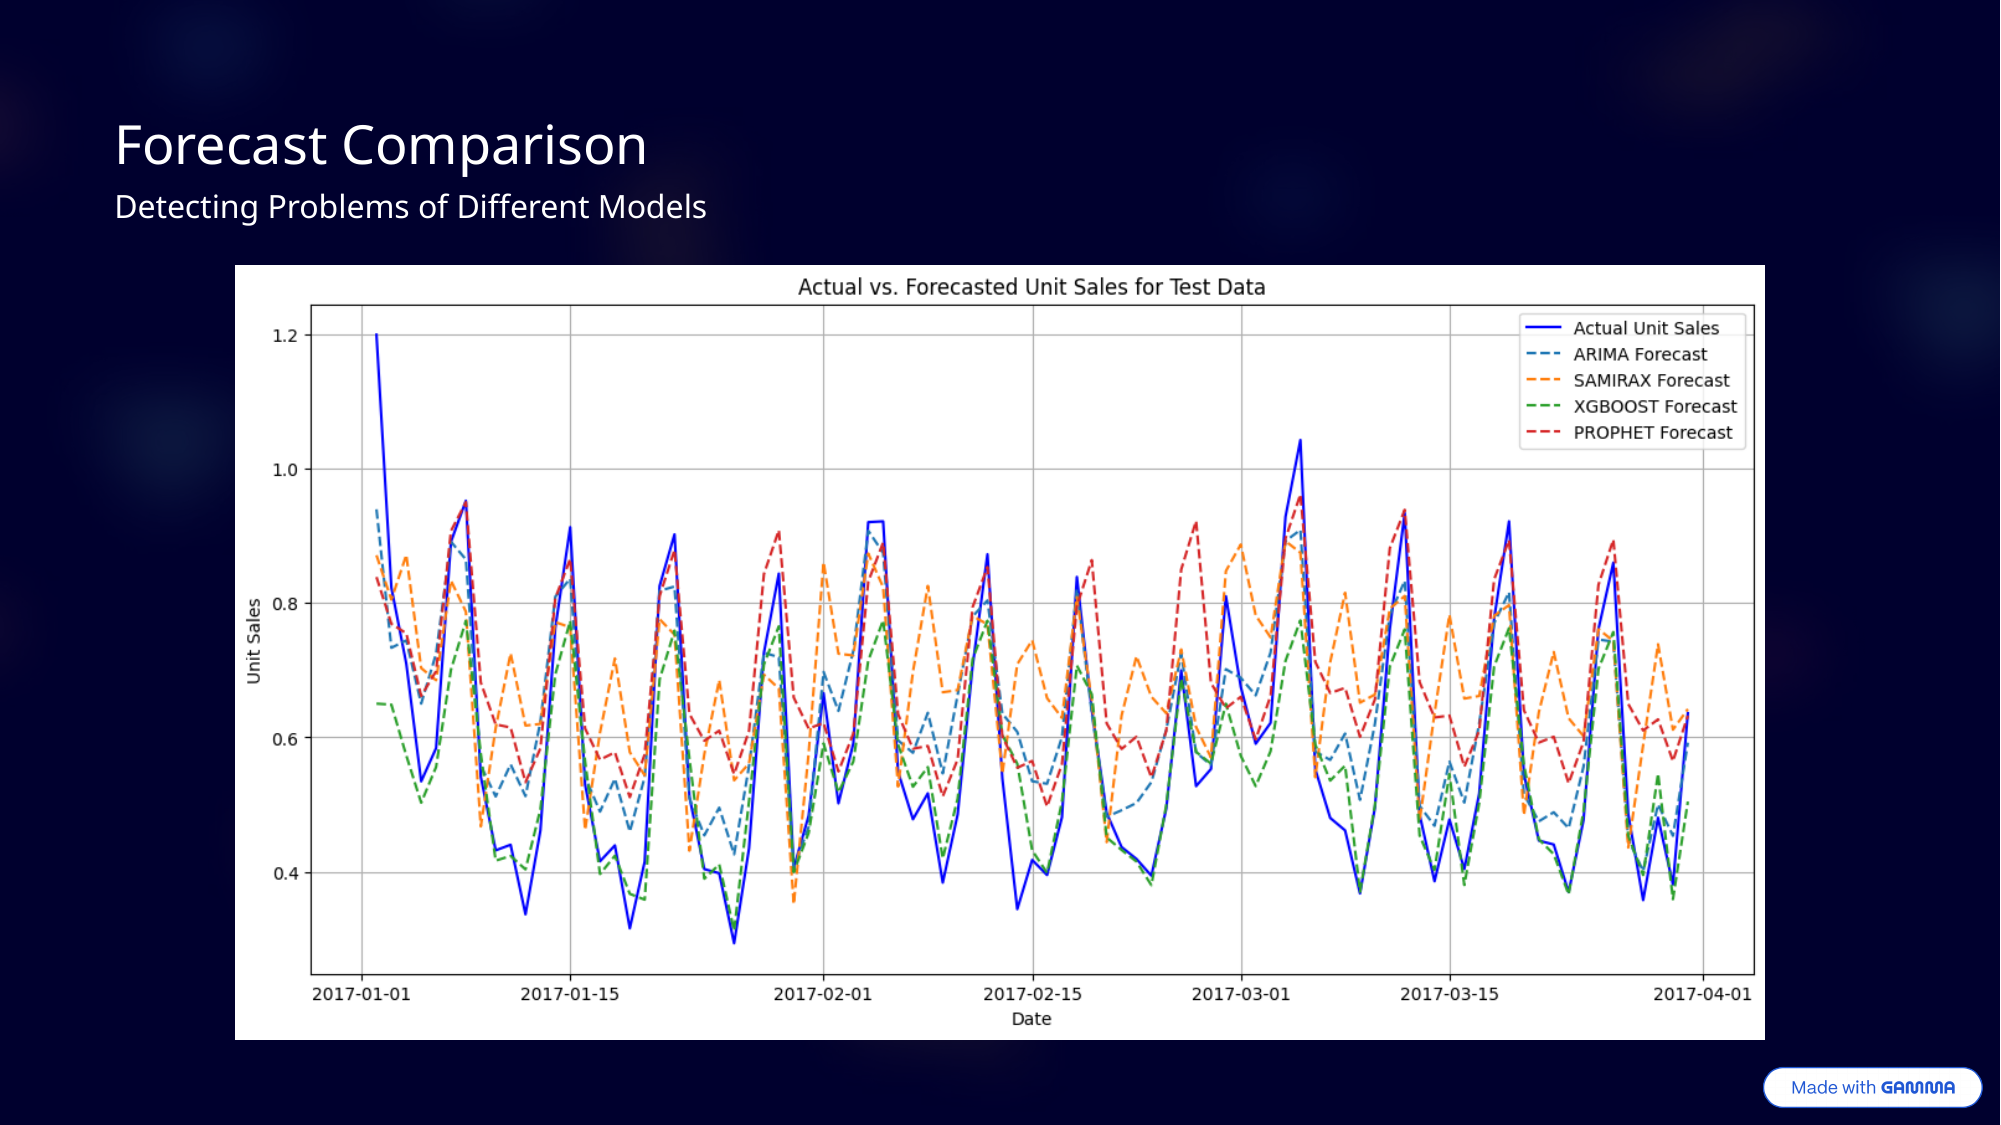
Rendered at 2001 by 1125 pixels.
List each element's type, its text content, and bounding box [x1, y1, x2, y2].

picture [235, 265, 1765, 1040]
text_box Detecting Problems of Different Models [114, 185, 741, 226]
text_box Forecast Comparison [114, 108, 654, 176]
picture [1755, 1059, 1991, 1116]
